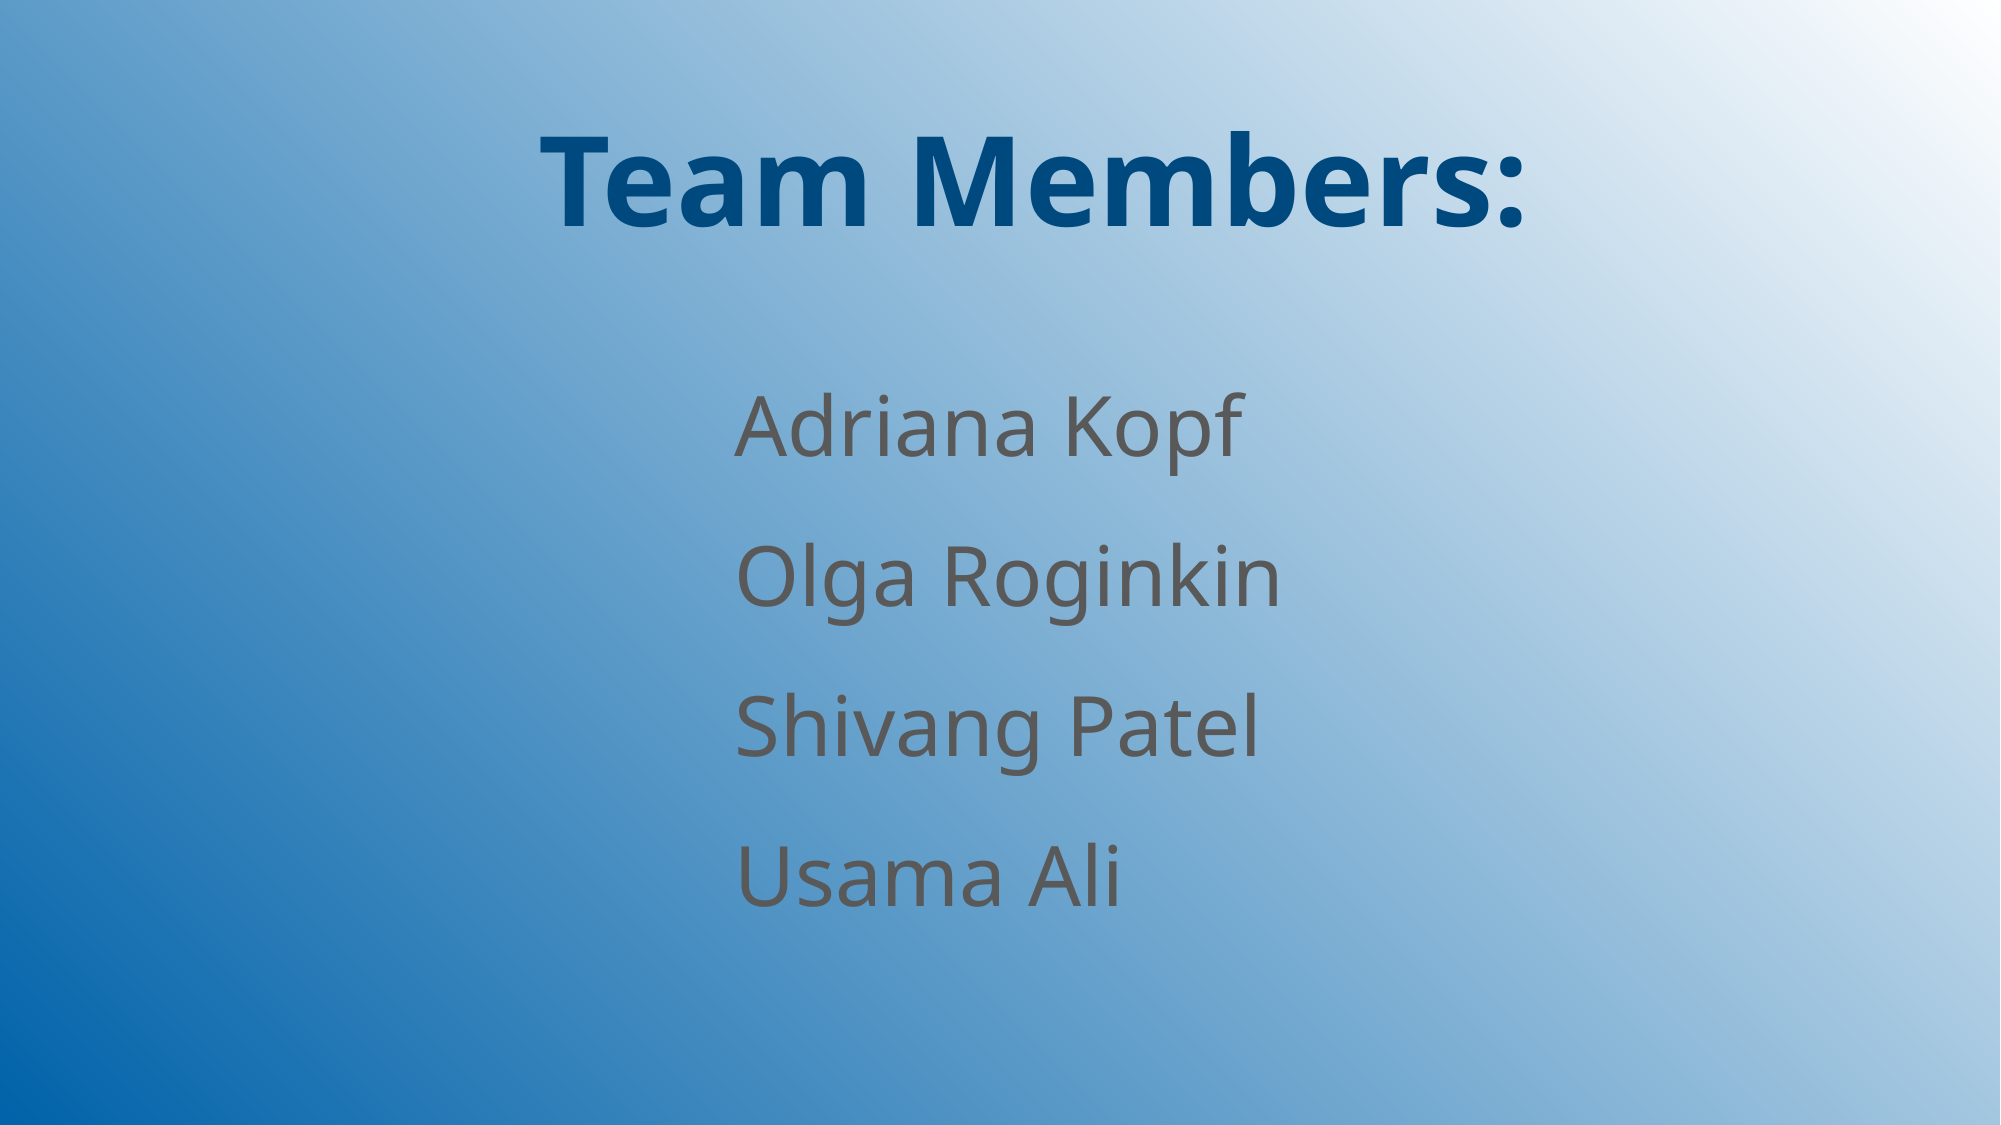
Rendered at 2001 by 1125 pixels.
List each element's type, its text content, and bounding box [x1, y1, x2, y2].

text_box Team Members: [284, 118, 1785, 255]
title Adriana Kopf Olga Roginkin Shivang Patel Usama Ali [284, 323, 1785, 910]
